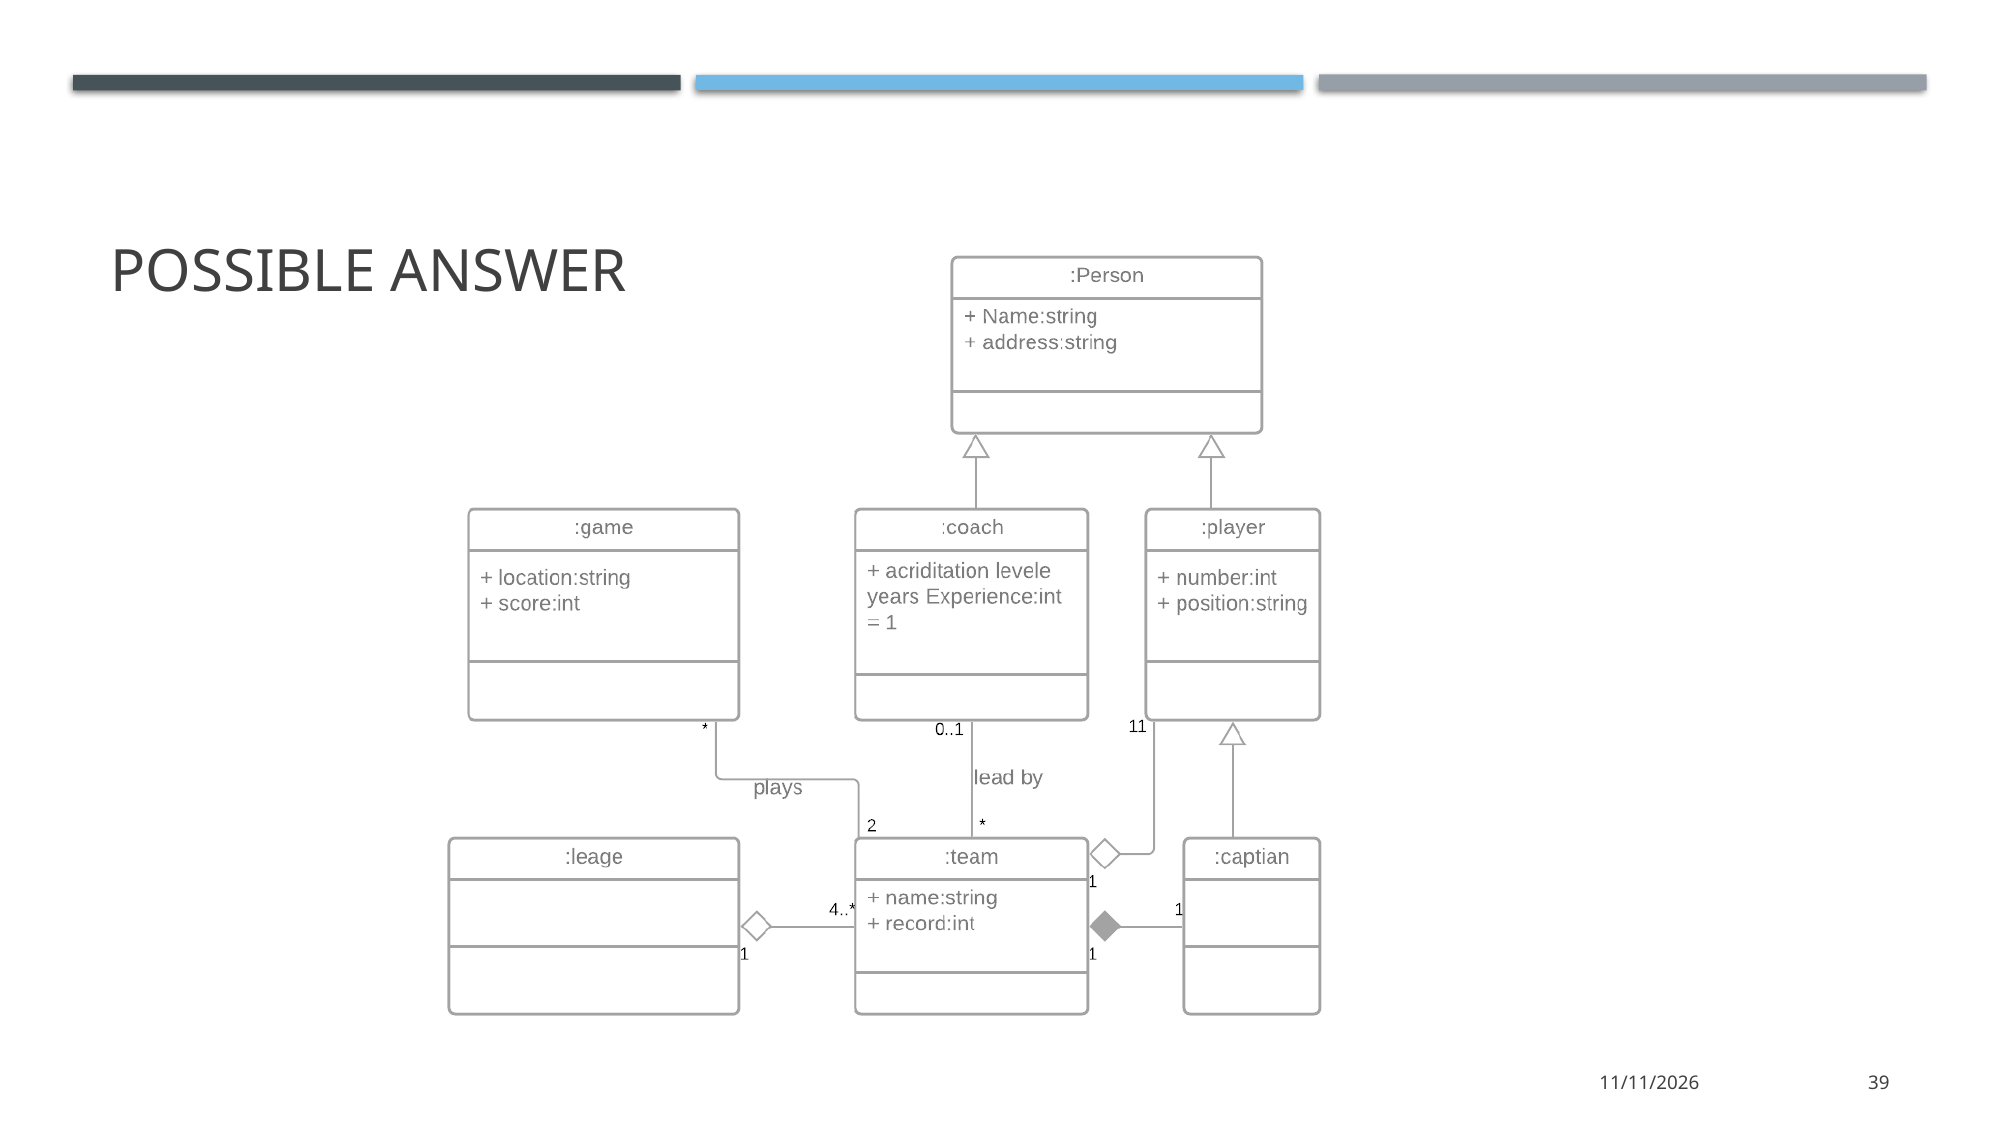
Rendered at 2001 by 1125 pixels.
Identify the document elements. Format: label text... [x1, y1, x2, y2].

title Possible answer [95, 115, 1905, 311]
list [409, 218, 1359, 1052]
slide_number 39 [1732, 1053, 1905, 1114]
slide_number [1247, 1053, 1715, 1114]
